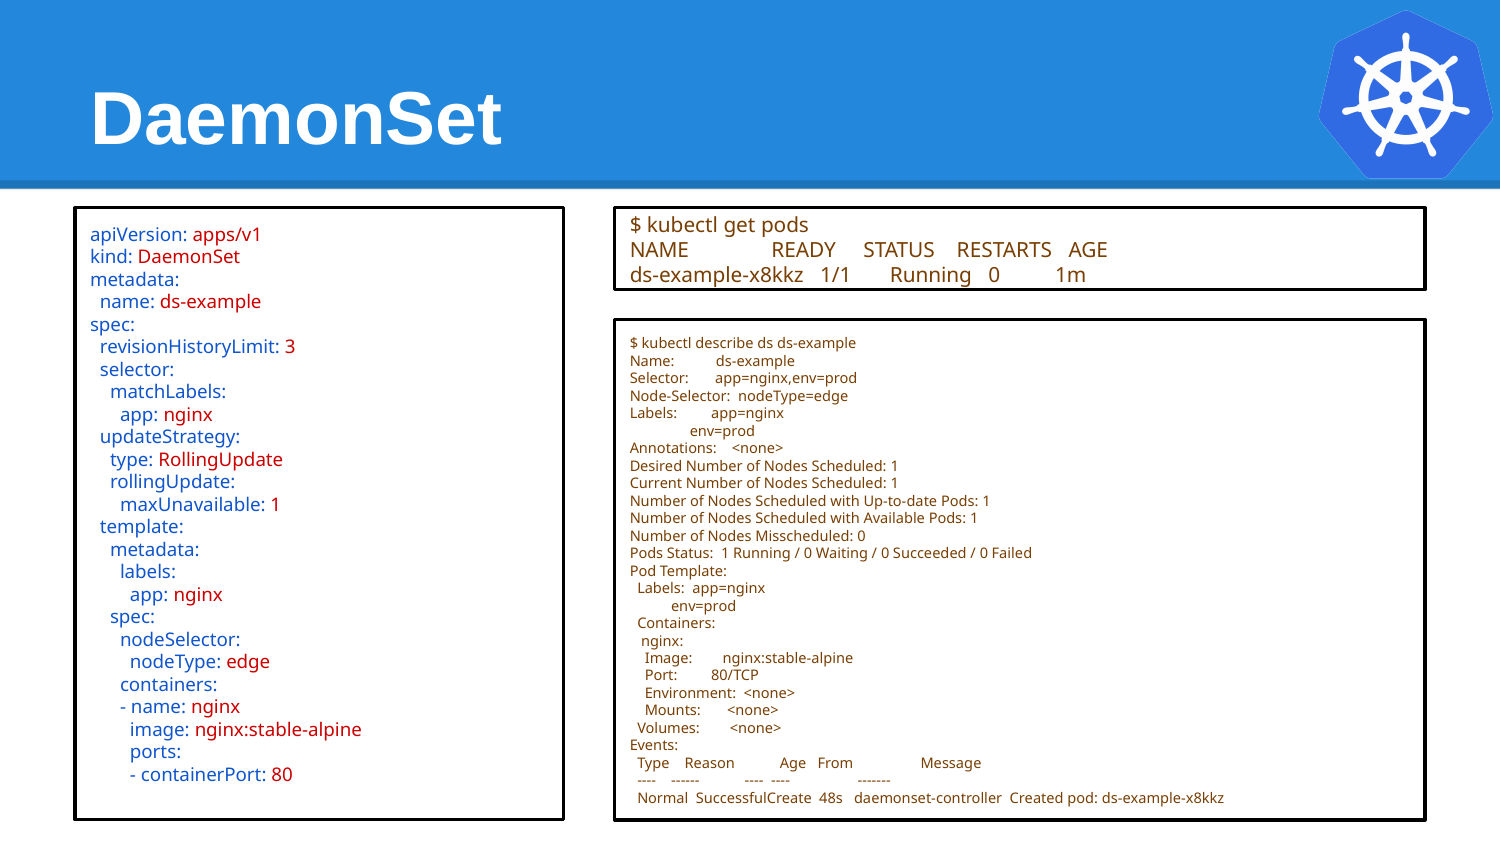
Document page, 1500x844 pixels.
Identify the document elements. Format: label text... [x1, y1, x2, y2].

title DaemonSet [75, 33, 1425, 175]
picture [1318, 7, 1494, 182]
list $ kubectl get pods NAME READY STATUS RESTARTS AGE ds-example-x8kkz 1/1 Running 0 1m [614, 207, 1425, 290]
list apiVersion: apps/v1 kind: DaemonSet metadata: name: ds-example spec: revisionHistoryLimit: 3 selector: matchLabels: app: nginx updateStrategy: type: RollingUpdate rollingUpdate: maxUnavailable: 1 template: metadata: labels: app: nginx spec: nodeSelector: nodeType: edge containers: - name: nginx image: nginx:stable-alpine ports: - containerPort: 80 [75, 207, 564, 820]
list $ kubectl describe ds ds-example Name: ds-example Selector: app=nginx,env=prod Node-Selector: nodeType=edge Labels: app=nginx env=prod Annotations: <none> Desired Number of Nodes Scheduled: 1 Current Number of Nodes Scheduled: 1 Number of Nodes Scheduled with Up-to-date Pods: 1 Number of Nodes Scheduled with Available Pods: 1 Number of Nodes Misscheduled: 0 Pods Status: 1 Running / 0 Waiting / 0 Succeeded / 0 Failed Pod Template: Labels: app=nginx env=prod Containers: nginx: Image: nginx:stable-alpine Port: 80/TCP Environment: <none> Mounts: <none> Volumes: <none> Events: Type Reason Age From Message ---- ------ ---- ---- ------- Normal SuccessfulCreate 48s daemonset-controller Created pod: ds-example-x8kkz [614, 319, 1425, 820]
